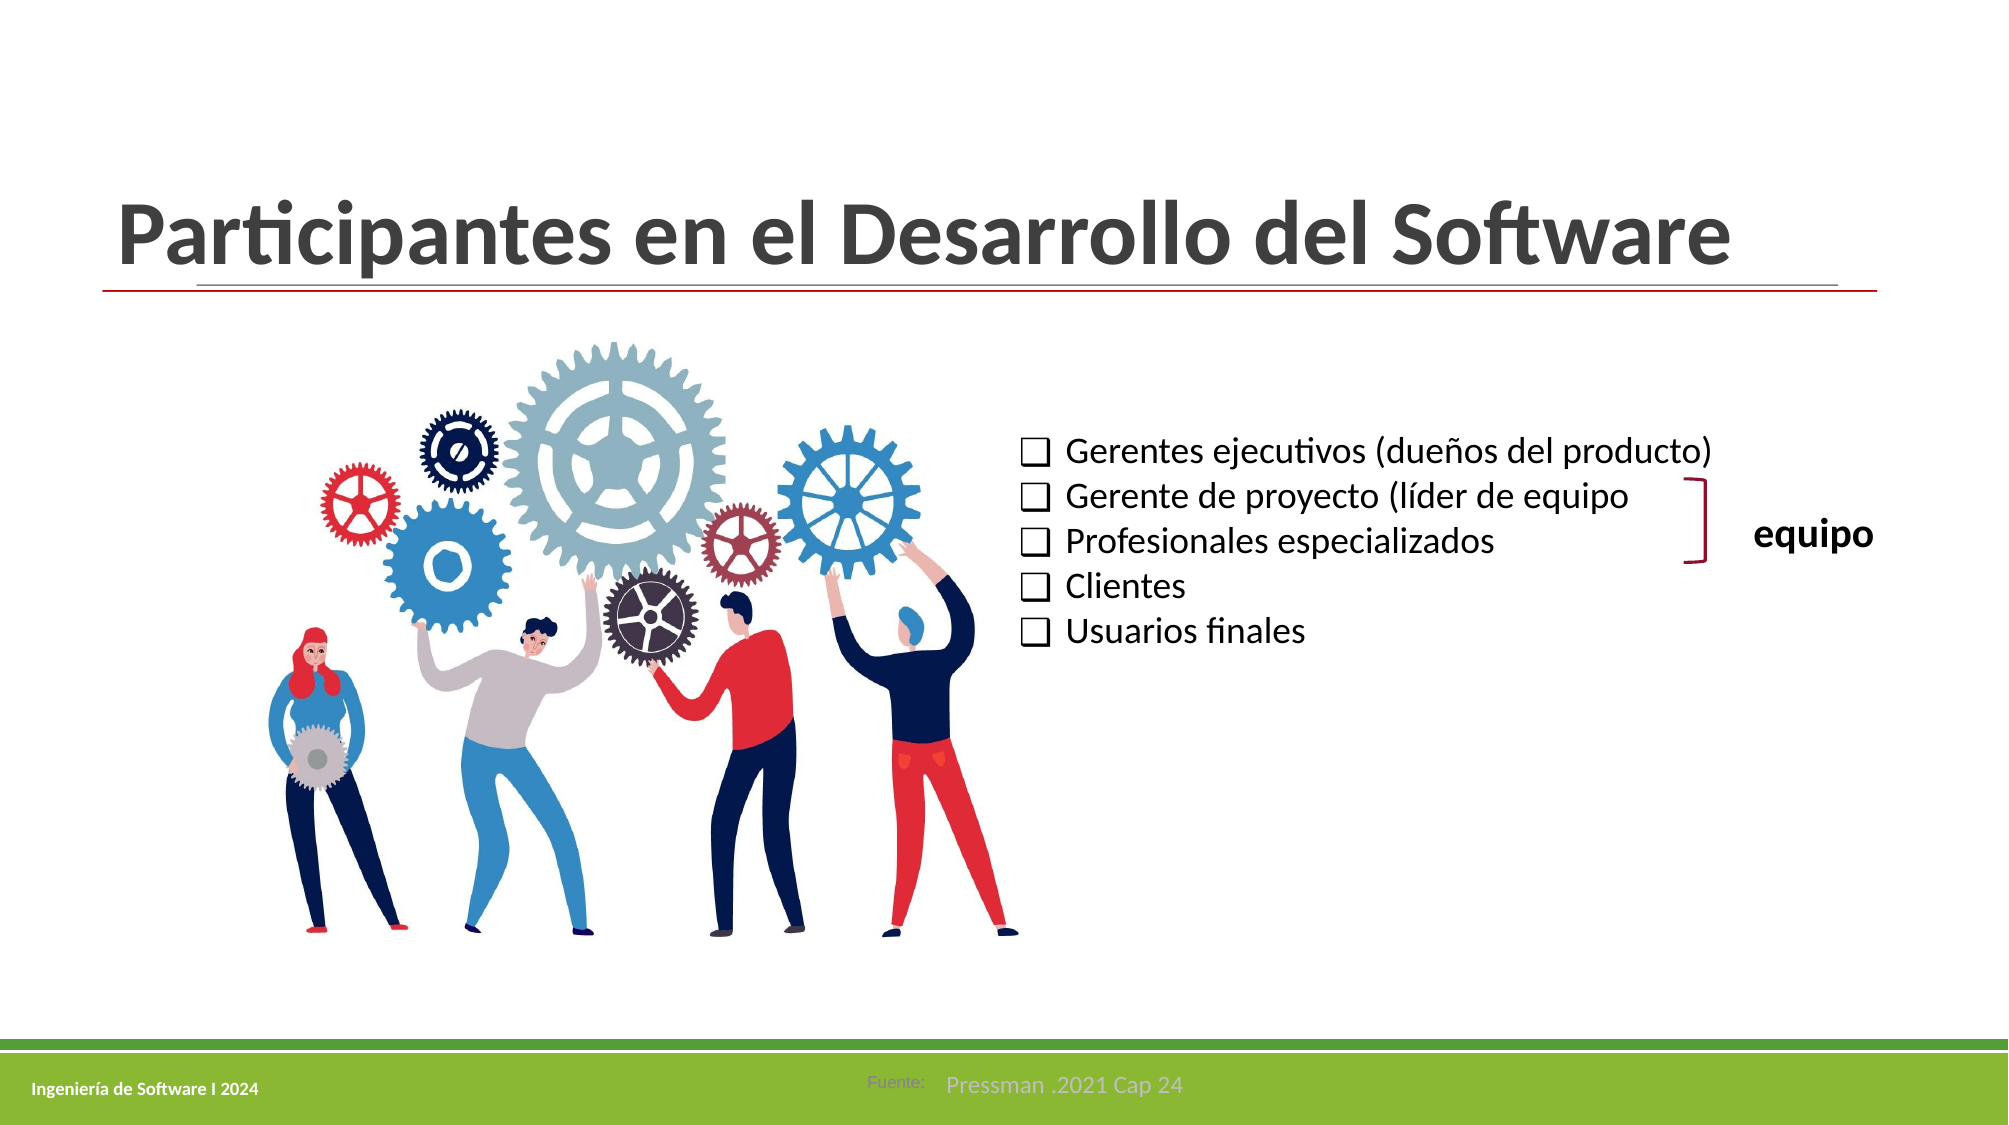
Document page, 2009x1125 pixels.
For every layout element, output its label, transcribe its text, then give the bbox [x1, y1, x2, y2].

text_box Gerentes ejecutivos (dueños del producto) Gerente de proyecto (líder de equipo Profesionales especializados Clientes Usuarios finales [1051, 418, 1847, 704]
text_box equipo [1738, 498, 1891, 563]
picture [206, 298, 1051, 1008]
text_box Pressman .2021 Cap 24 [931, 1060, 1202, 1106]
text_box [1683, 478, 1706, 563]
title Participantes en el Desarrollo del Software [102, 105, 1877, 291]
slide_number 23 [1847, 467, 2006, 640]
